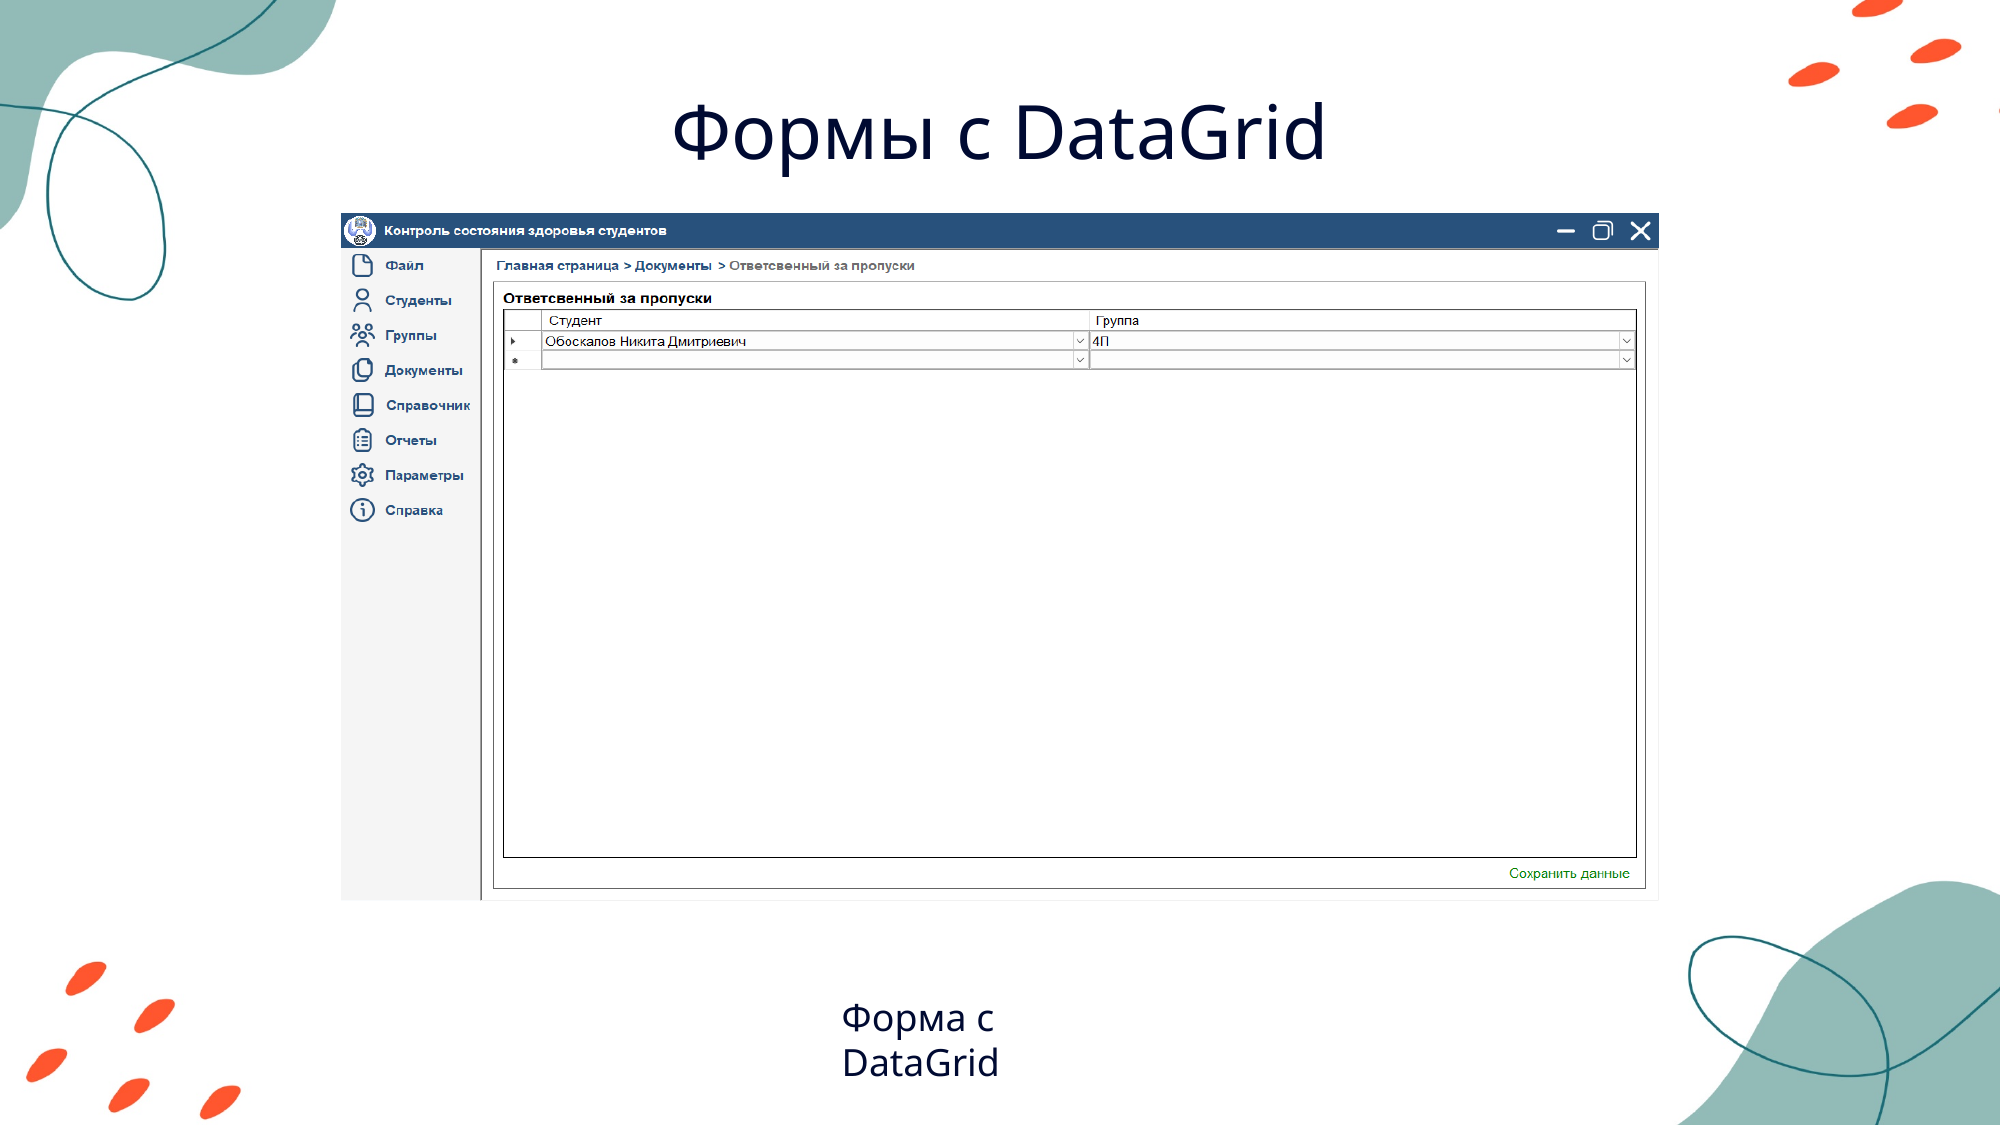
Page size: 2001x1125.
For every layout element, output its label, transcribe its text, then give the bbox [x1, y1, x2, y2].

picture [0, 0, 2000, 1125]
text_box Форма с DataGrid [826, 986, 1174, 1092]
text_box Формы с DataGrid [656, 77, 1344, 183]
